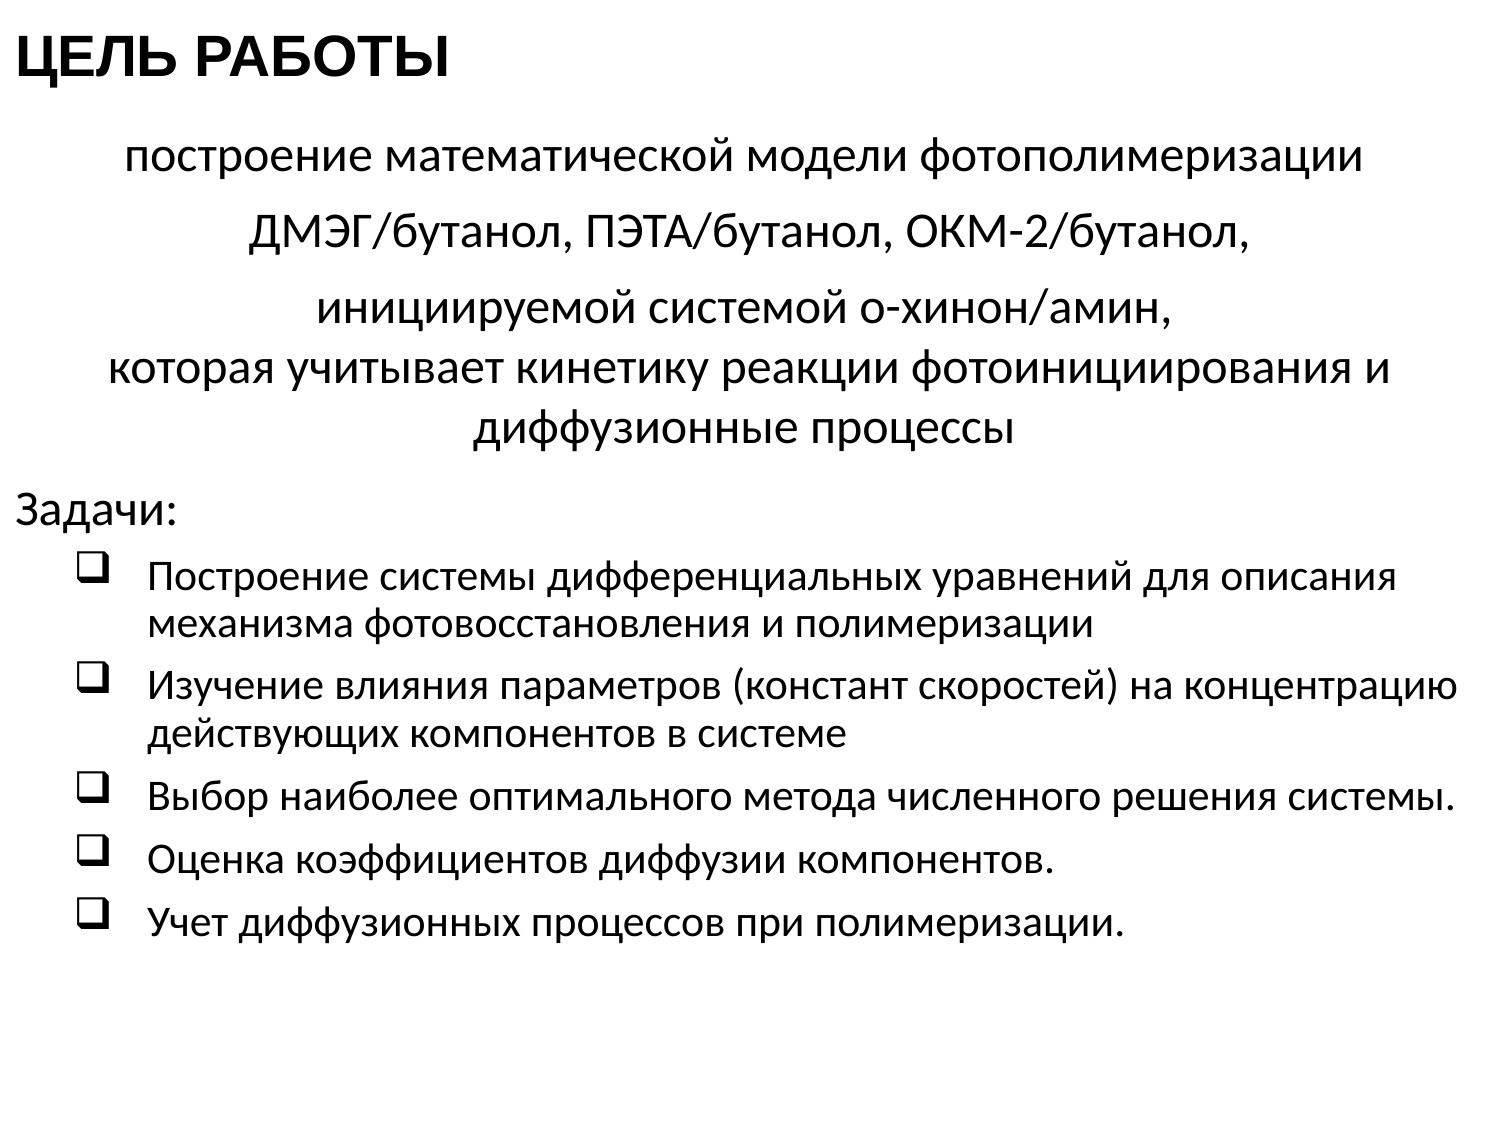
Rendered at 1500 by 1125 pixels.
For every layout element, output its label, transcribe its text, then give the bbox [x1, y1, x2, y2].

text_box Задачи: Построение системы дифференциальных уравнений для описания механизма фотовосстановления и полимеризации Изучение влияния параметров (констант скоростей) на концентрацию действующих компонентов в системе Выбор наиболее оптимального метода численного решения системы. Оценка коэффициентов диффузии компонентов. Учет диффузионных процессов при полимеризации. [0, 474, 1500, 1125]
title ЦЕЛЬ РАБОТЫ [0, 0, 1500, 115]
list построение математической модели фотополимеризации ДМЭГ/бутанол, ПЭТА/бутанол, ОКМ-2/бутанол, инициируемой системой о-хинон/амин, которая учитывает кинетику реакции фотоинициирования и диффузионные процессы [0, 115, 1500, 474]
